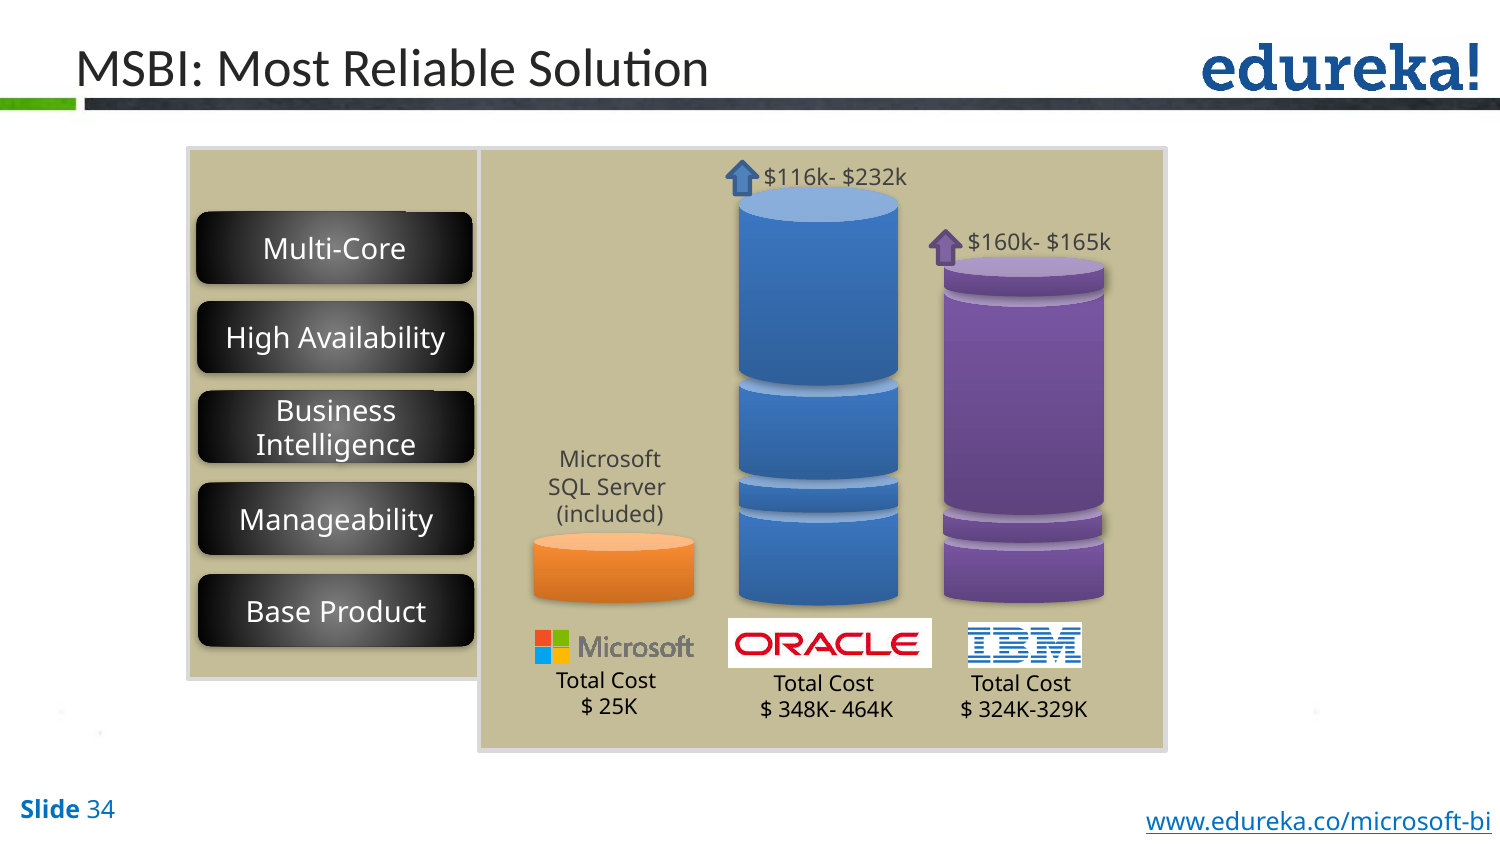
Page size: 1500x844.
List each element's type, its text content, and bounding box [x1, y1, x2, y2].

text_box $160k- $165k [931, 220, 1148, 263]
text_box [534, 535, 694, 604]
text_box [186, 146, 477, 681]
text_box Multi-Core [196, 211, 473, 284]
text_box High Availability [197, 301, 474, 373]
text_box $116k- $232k [727, 155, 944, 198]
text_box MSBI: Most Reliable Solution [60, 25, 963, 97]
text_box [944, 295, 1104, 515]
text_box Total Cost $ 25K [496, 659, 714, 727]
text_box [944, 263, 1104, 297]
text_box [738, 198, 899, 386]
text_box [477, 146, 1168, 753]
text_box [944, 541, 1104, 604]
text_box Total Cost $ 348K- 464K [714, 661, 939, 729]
text_box Manageability [198, 482, 475, 555]
text_box Business Intelligence [198, 390, 475, 463]
text_box [725, 159, 760, 197]
text_box [943, 513, 1103, 543]
picture [0, 0, 1500, 844]
text_box Base Product [198, 574, 475, 647]
text_box [739, 479, 899, 513]
text_box [739, 515, 899, 606]
text_box Microsoft SQL Server (included) [525, 437, 695, 535]
text_box [739, 383, 899, 480]
text_box Total Cost $ 324K-329K [911, 662, 1137, 730]
